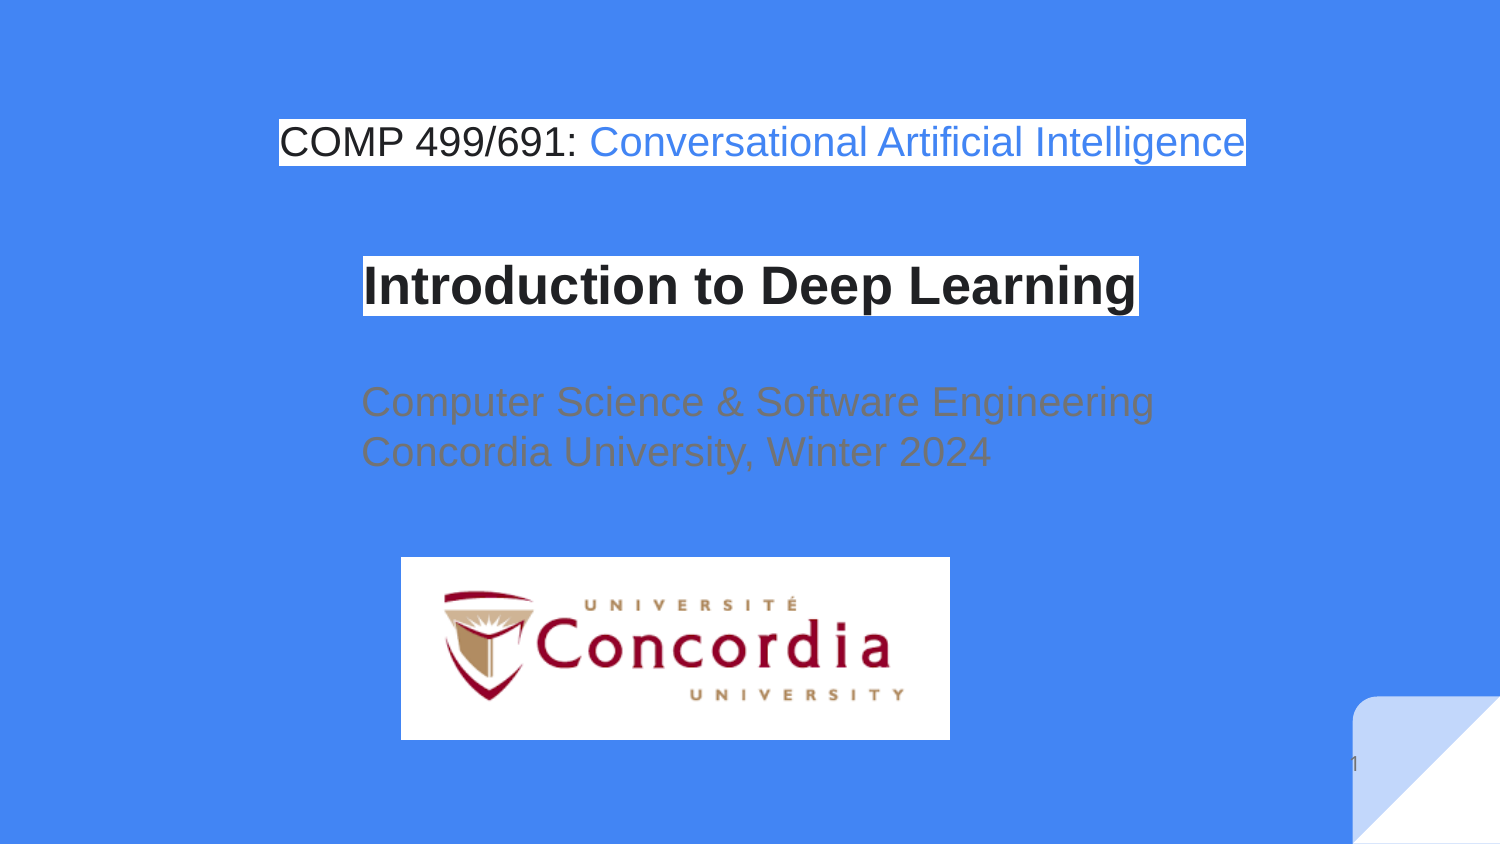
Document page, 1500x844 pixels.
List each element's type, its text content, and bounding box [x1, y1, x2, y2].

text_box Introduction to Deep Learning [210, 235, 1292, 331]
picture [401, 557, 951, 740]
text_box See the extra-lecture on “Gradient Descend Variants” for more details. [396, 554, 954, 748]
slide_number ‹#› [1285, 732, 1376, 798]
text_box COMP 499/691: Conversational Artificial Intelligence [264, 100, 1284, 181]
text_box Computer Science & Software Engineering Concordia University, Winter 2024 [346, 359, 1256, 490]
